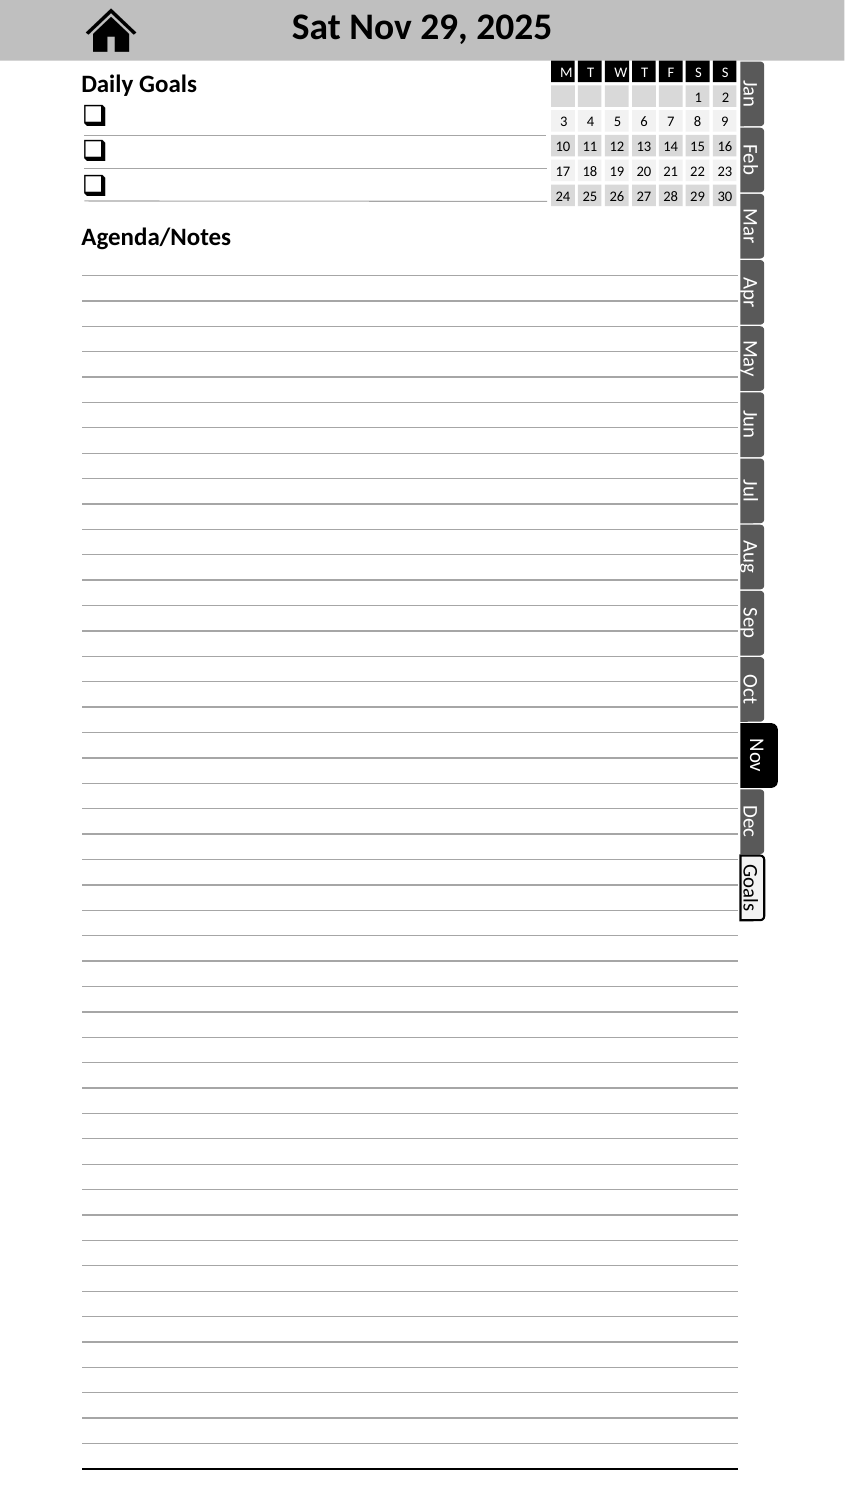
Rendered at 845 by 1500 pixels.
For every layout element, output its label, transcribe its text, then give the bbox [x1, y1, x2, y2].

list Sat Nov 29, 2025 [190, 0, 655, 61]
picture [82, 1, 140, 59]
